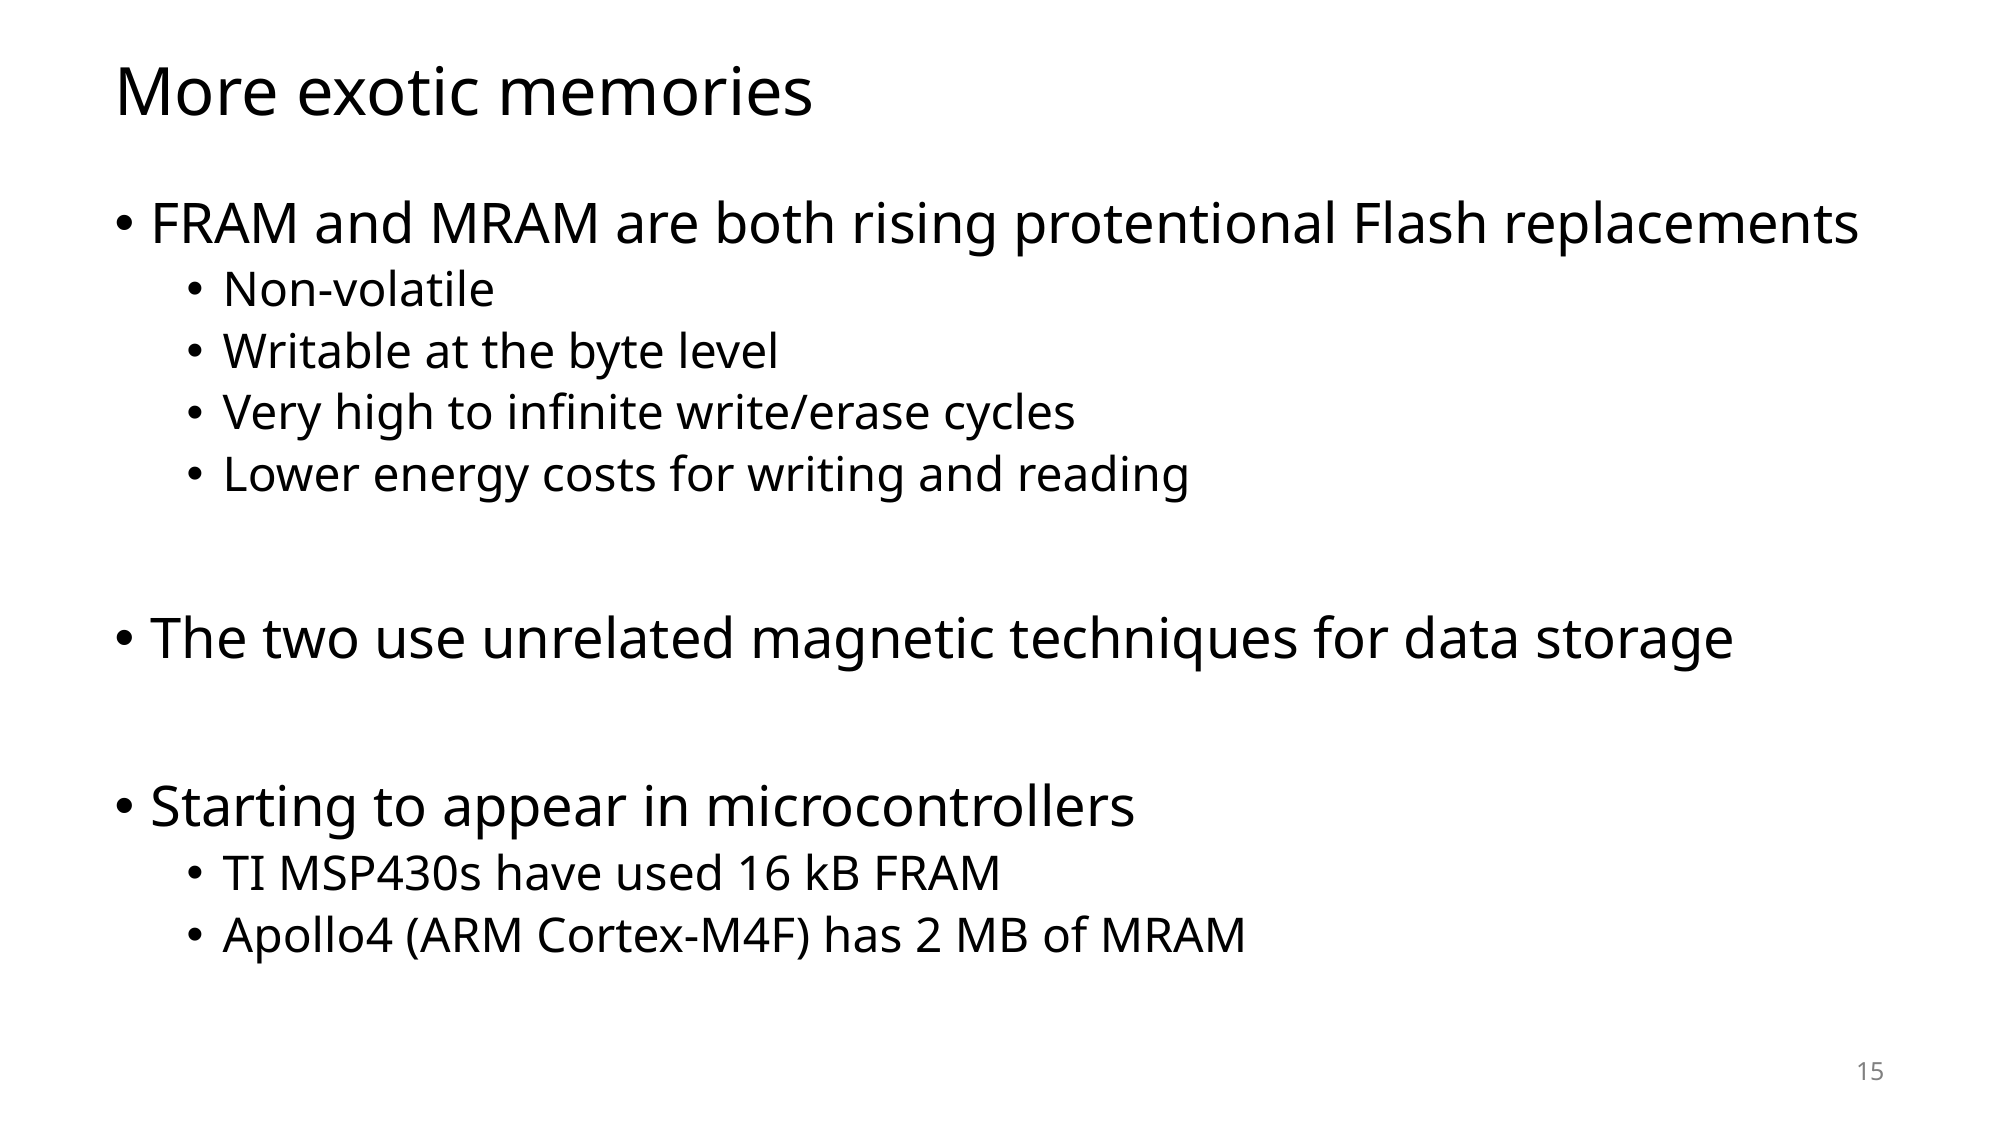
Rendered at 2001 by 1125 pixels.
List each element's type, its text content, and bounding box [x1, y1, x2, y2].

title More exotic memories [99, 37, 1900, 150]
list FRAM and MRAM are both rising protentional Flash replacements Non-volatile Writable at the byte level Very high to infinite write/erase cycles Lower energy costs for writing and reading The two use unrelated magnetic techniques for data storage Starting to appear in microcontrollers TI MSP430s have used 16 kB FRAM Apollo4 (ARM Cortex-M4F) has 2 MB of MRAM [99, 187, 1900, 1013]
slide_number 15 [1749, 1042, 1900, 1103]
